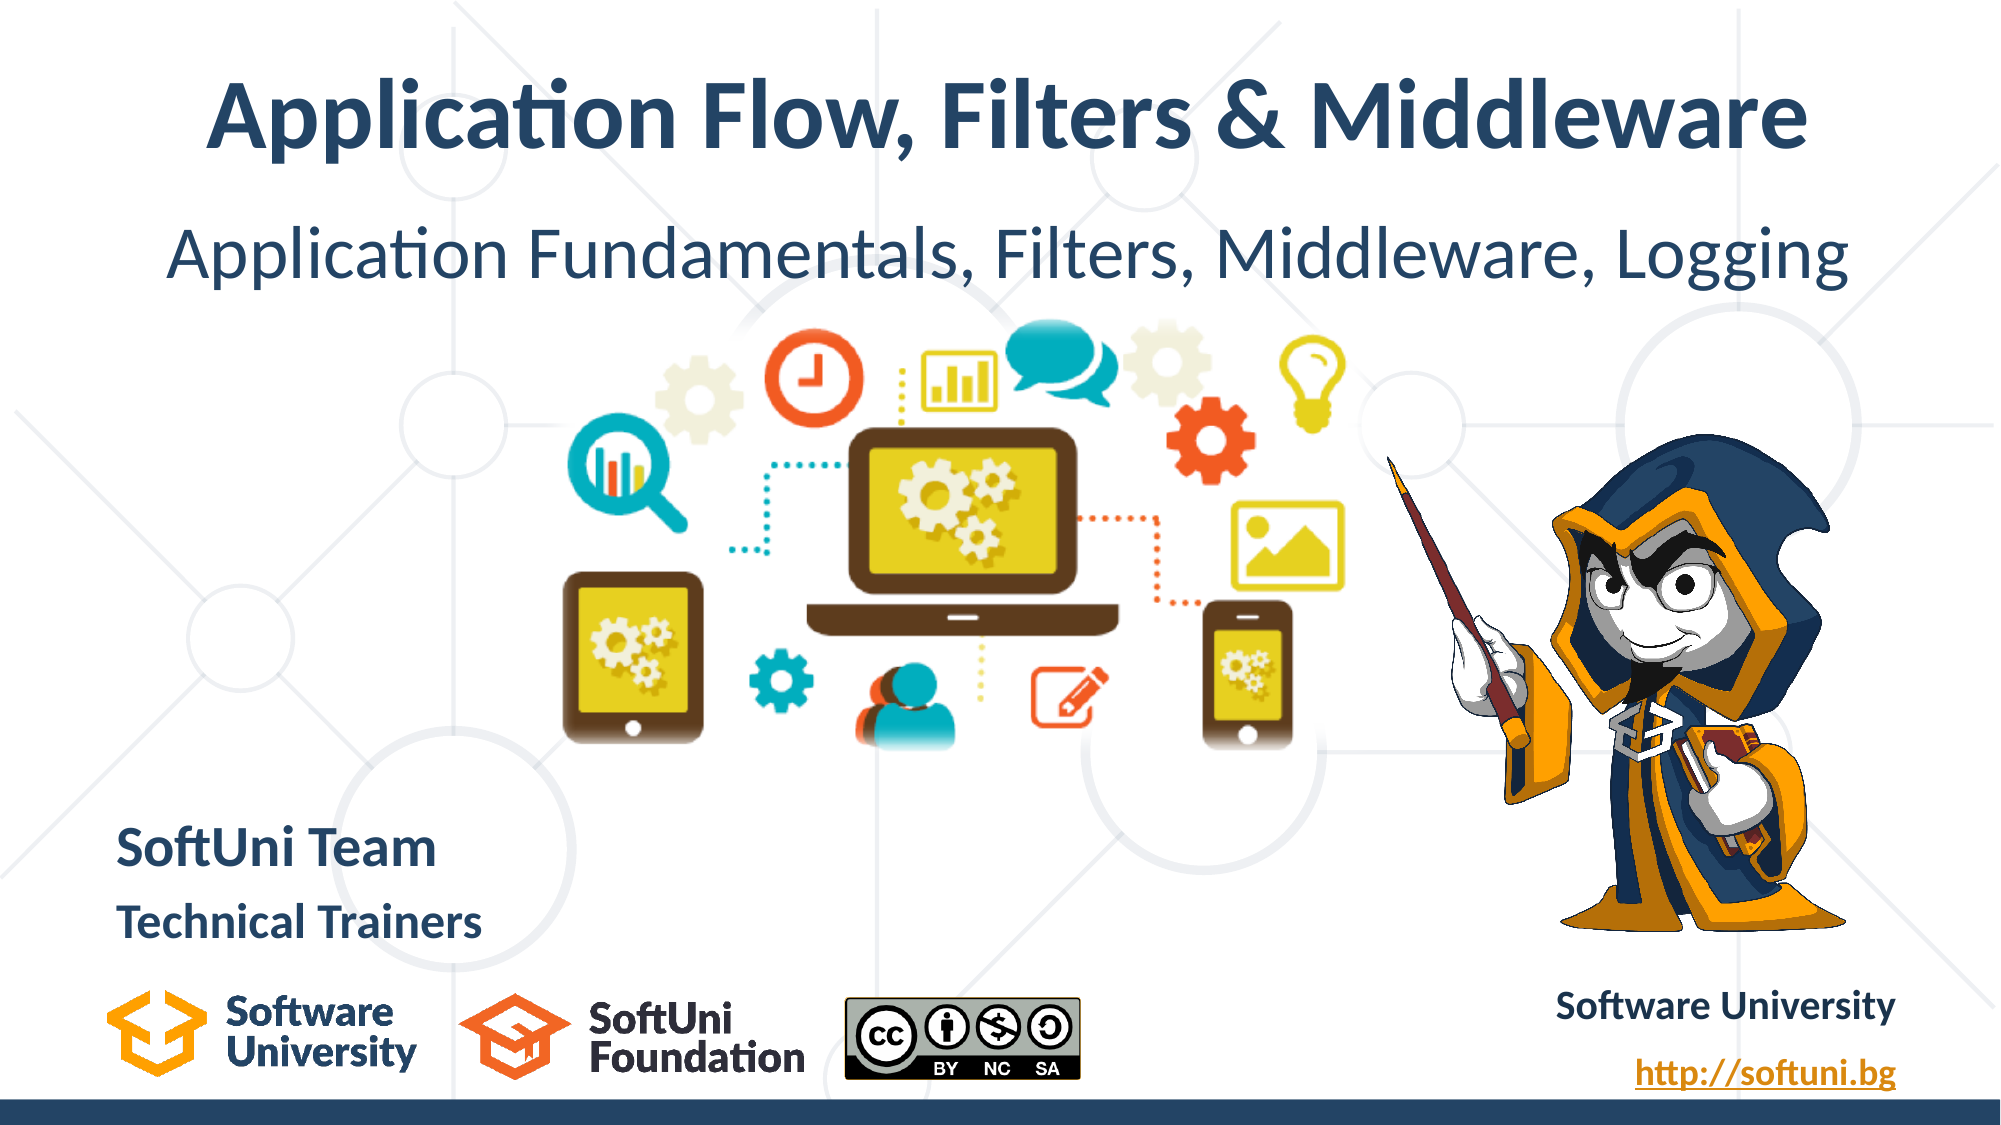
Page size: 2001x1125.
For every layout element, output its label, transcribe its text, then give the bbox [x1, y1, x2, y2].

picture [221, 990, 417, 1077]
picture [107, 990, 211, 1077]
subtitle Application Fundamentals, Filters, Middleware, Logging [109, 193, 1909, 339]
picture [845, 998, 1081, 1079]
list SoftUni Team [110, 800, 595, 880]
picture [458, 993, 804, 1080]
list Technical Trainers [110, 880, 595, 954]
picture [539, 305, 1891, 953]
list Software University [1417, 970, 1903, 1034]
list http://softuni.bg [1417, 1040, 1903, 1098]
title Application Flow, Filters & Middleware [109, 36, 1909, 182]
